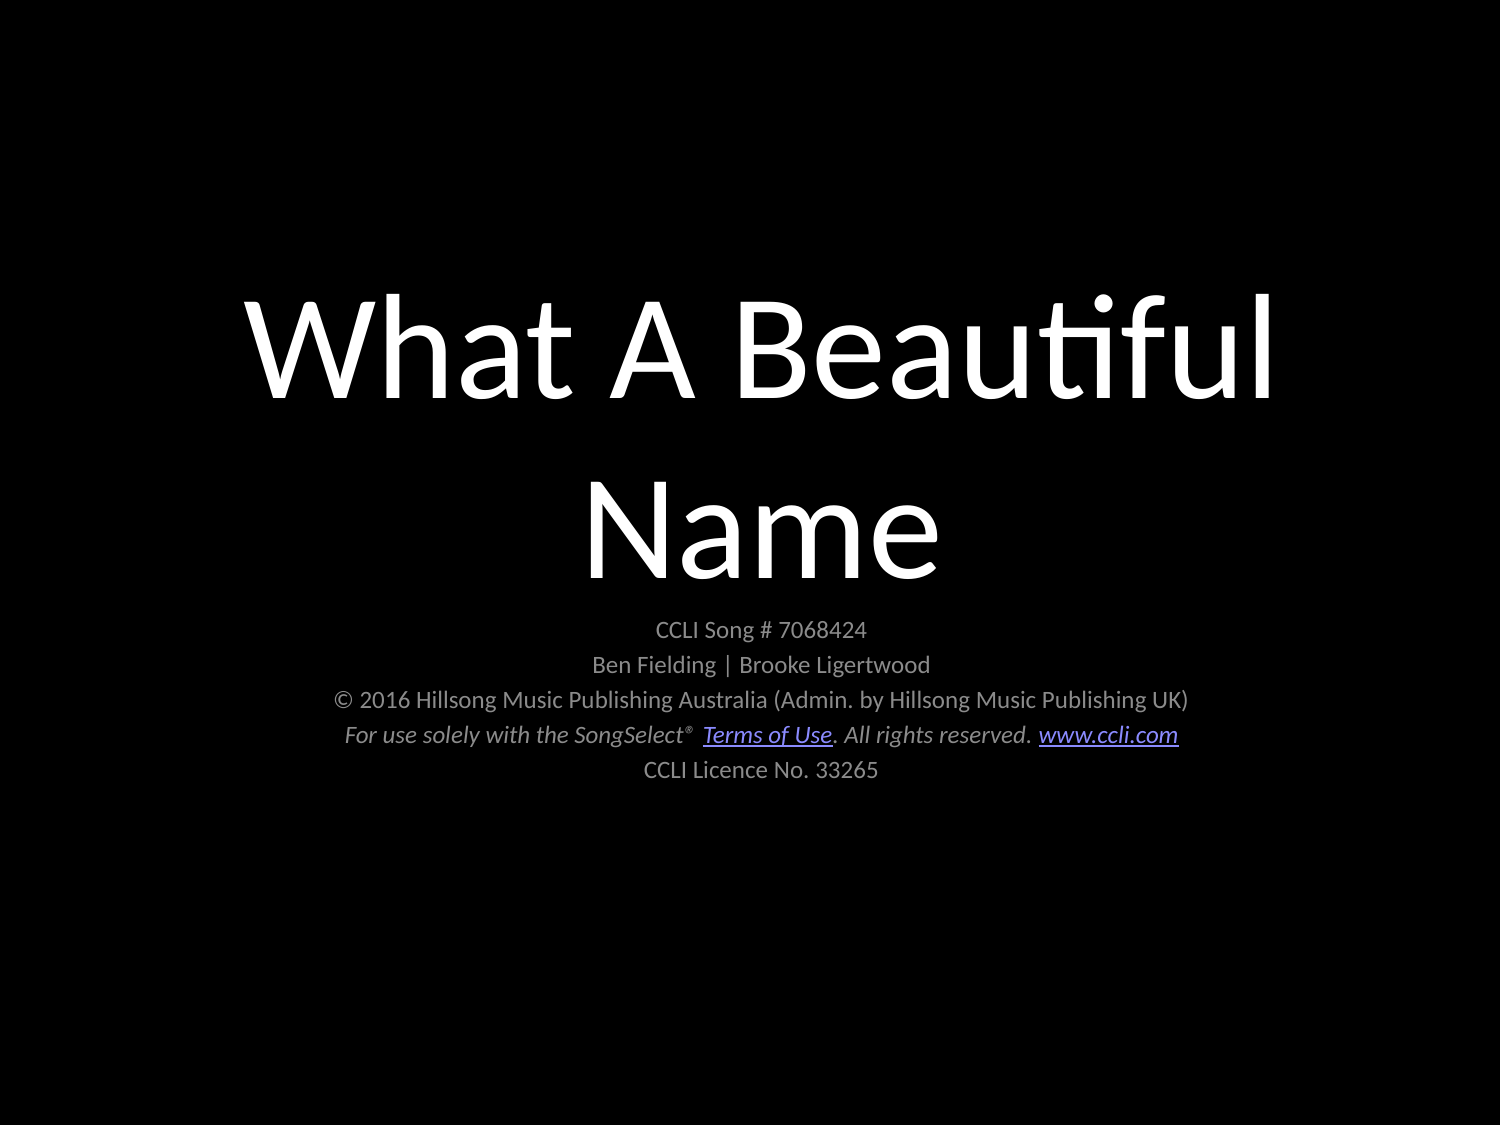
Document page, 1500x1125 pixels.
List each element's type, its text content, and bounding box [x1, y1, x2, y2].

subtitle What A Beautiful Name CCLI Song # 7068424 Ben Fielding | Brooke Ligertwood © 2016 Hillsong Music Publishing Australia (Admin. by Hillsong Music Publishing UK) For use solely with the SongSelect® Terms of Use. All rights reserved. www.ccli.com CCLI Licence No. 33265 [53, 30, 1471, 1094]
